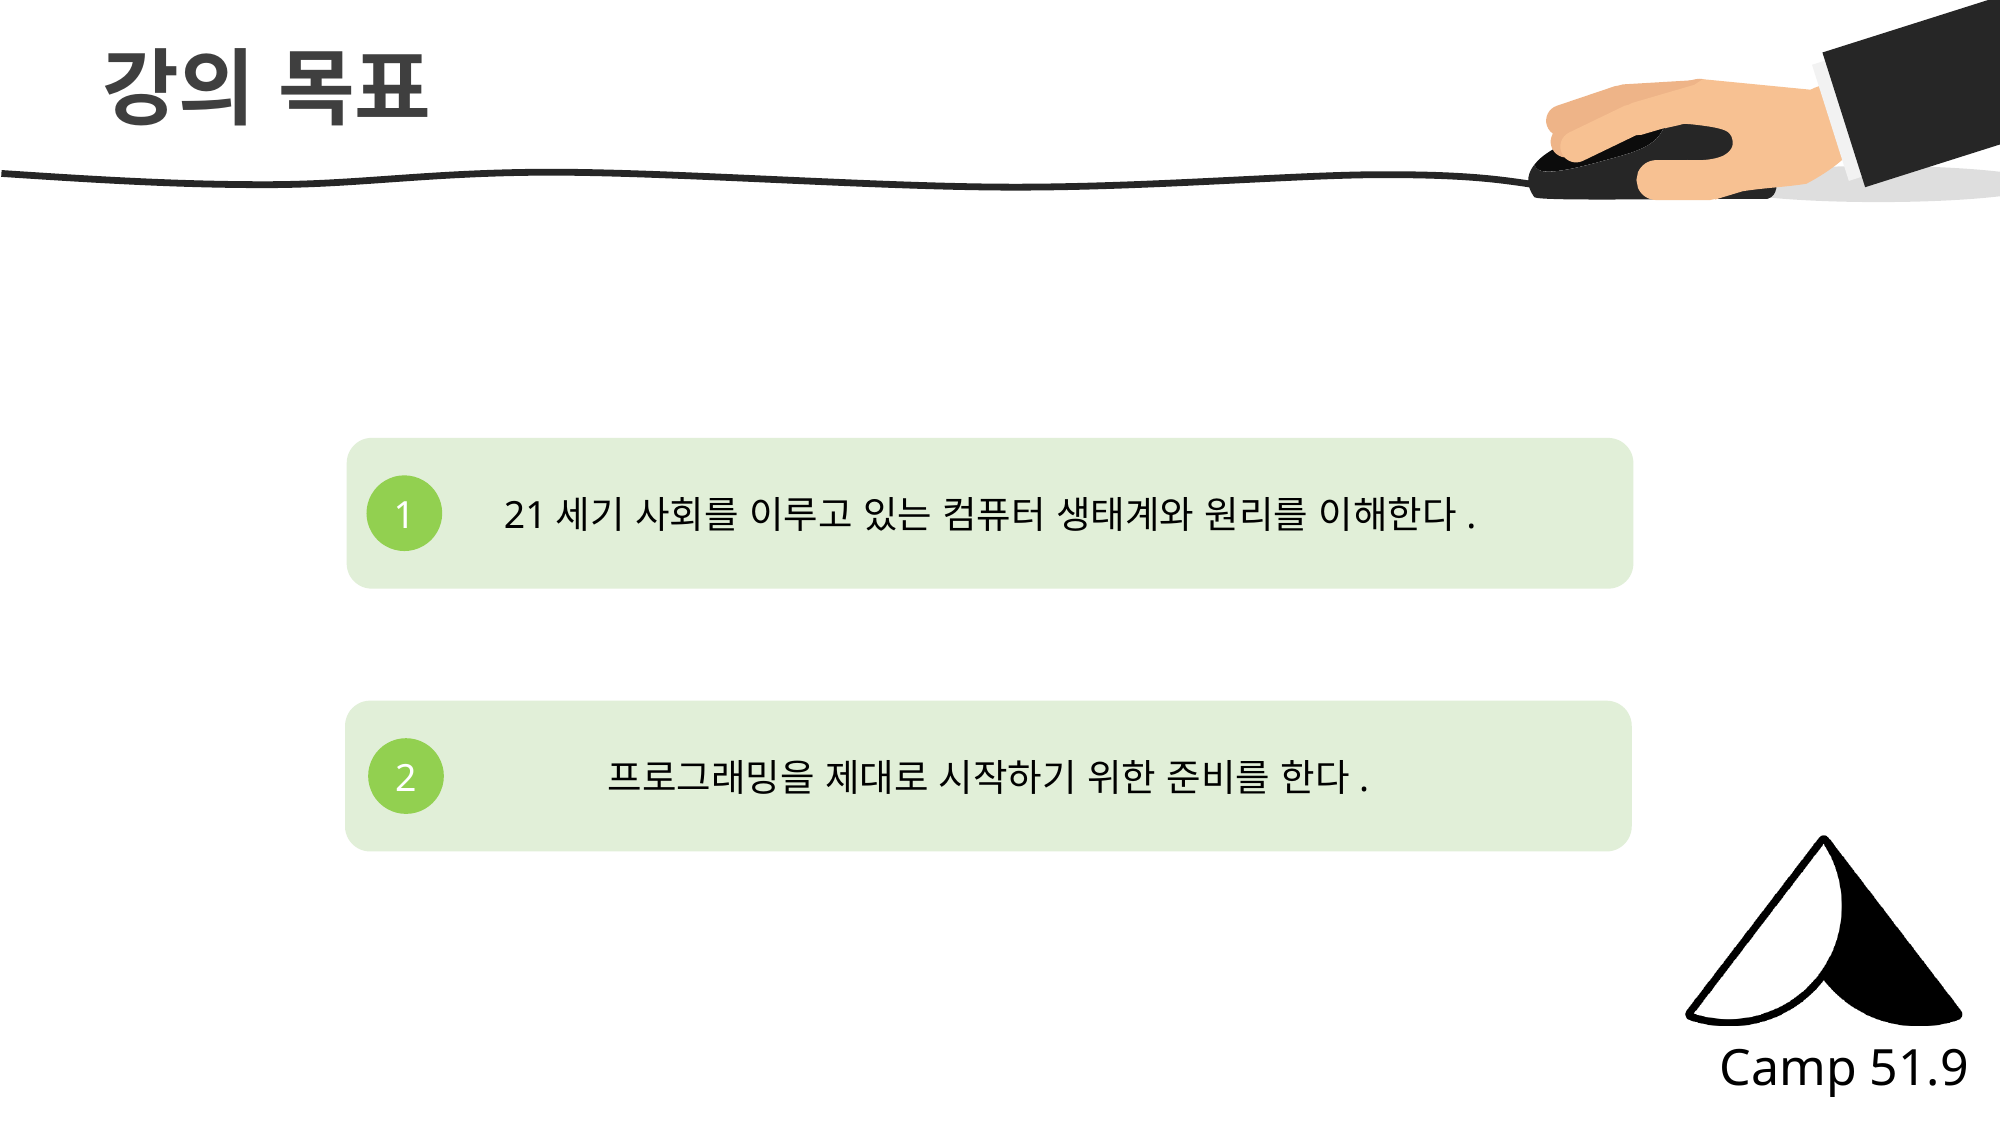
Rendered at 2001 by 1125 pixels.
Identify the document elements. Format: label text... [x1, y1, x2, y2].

picture [1682, 833, 1963, 1026]
text_box 강의 목표 [87, 27, 1428, 144]
text_box [1, 172, 1535, 188]
text_box 프로그래밍을 제대로 시작하기 위한 준비를 한다. [345, 700, 1632, 852]
text_box [1528, 124, 1732, 200]
text_box [1550, 78, 1703, 158]
text_box [1772, 184, 2000, 203]
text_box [1811, 0, 2000, 188]
text_box [1546, 80, 1687, 133]
text_box Camp 51.9 [1705, 1027, 2000, 1103]
text_box [1534, 130, 1662, 171]
text_box [1721, 188, 1777, 199]
text_box 21세기 사회를 이루고 있는 컴퓨터 생태계와 원리를 이해한다. [346, 437, 1634, 589]
text_box 1 [366, 475, 443, 552]
text_box 2 [368, 738, 444, 814]
text_box [1560, 79, 1806, 201]
